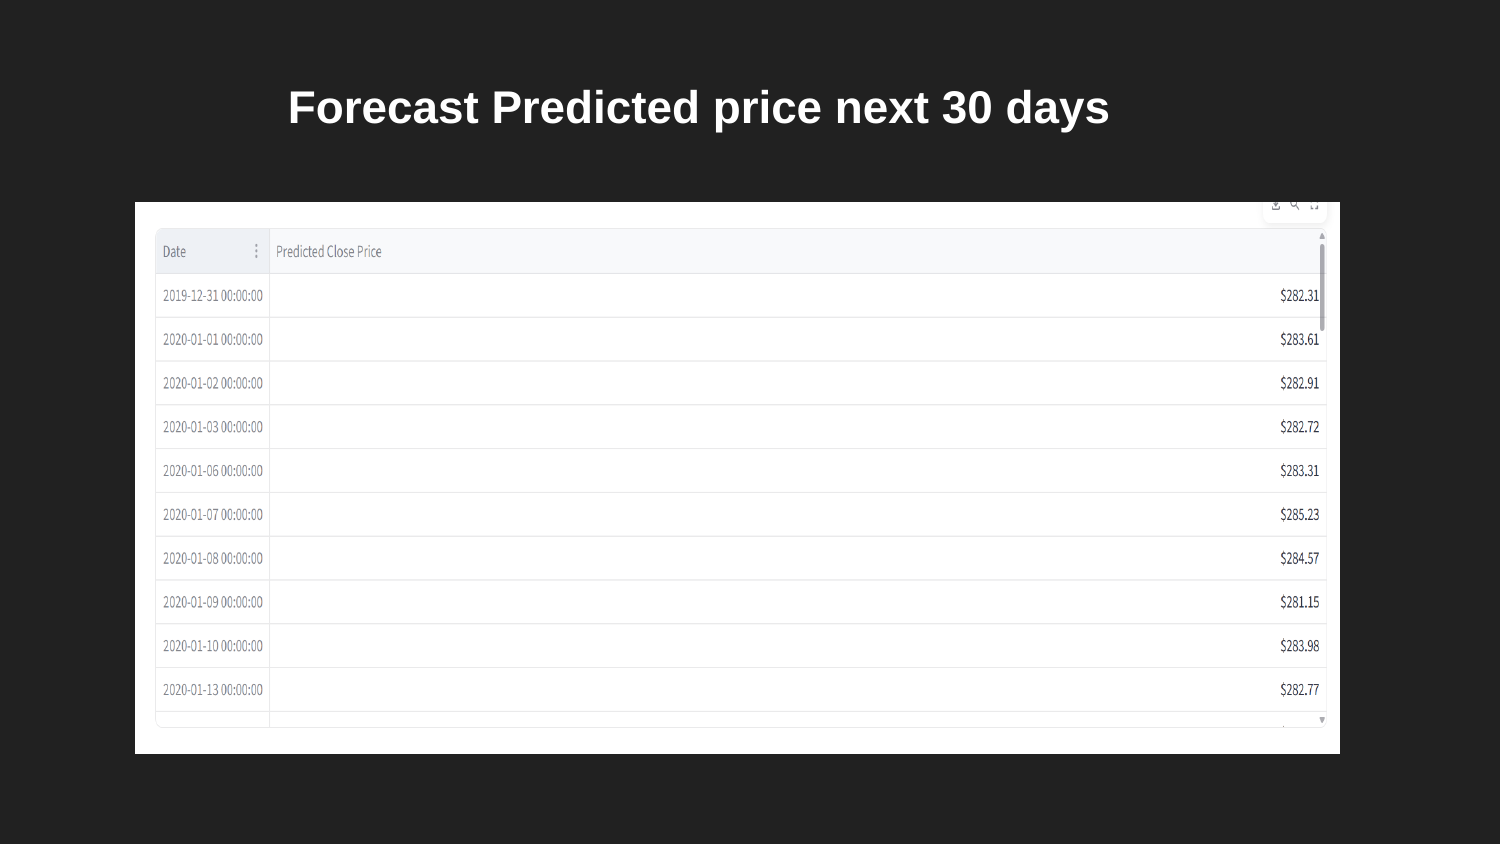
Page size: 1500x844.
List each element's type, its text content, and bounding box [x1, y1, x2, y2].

picture [135, 201, 1341, 754]
text_box Forecast Predicted price next 30 days [272, 62, 1251, 148]
